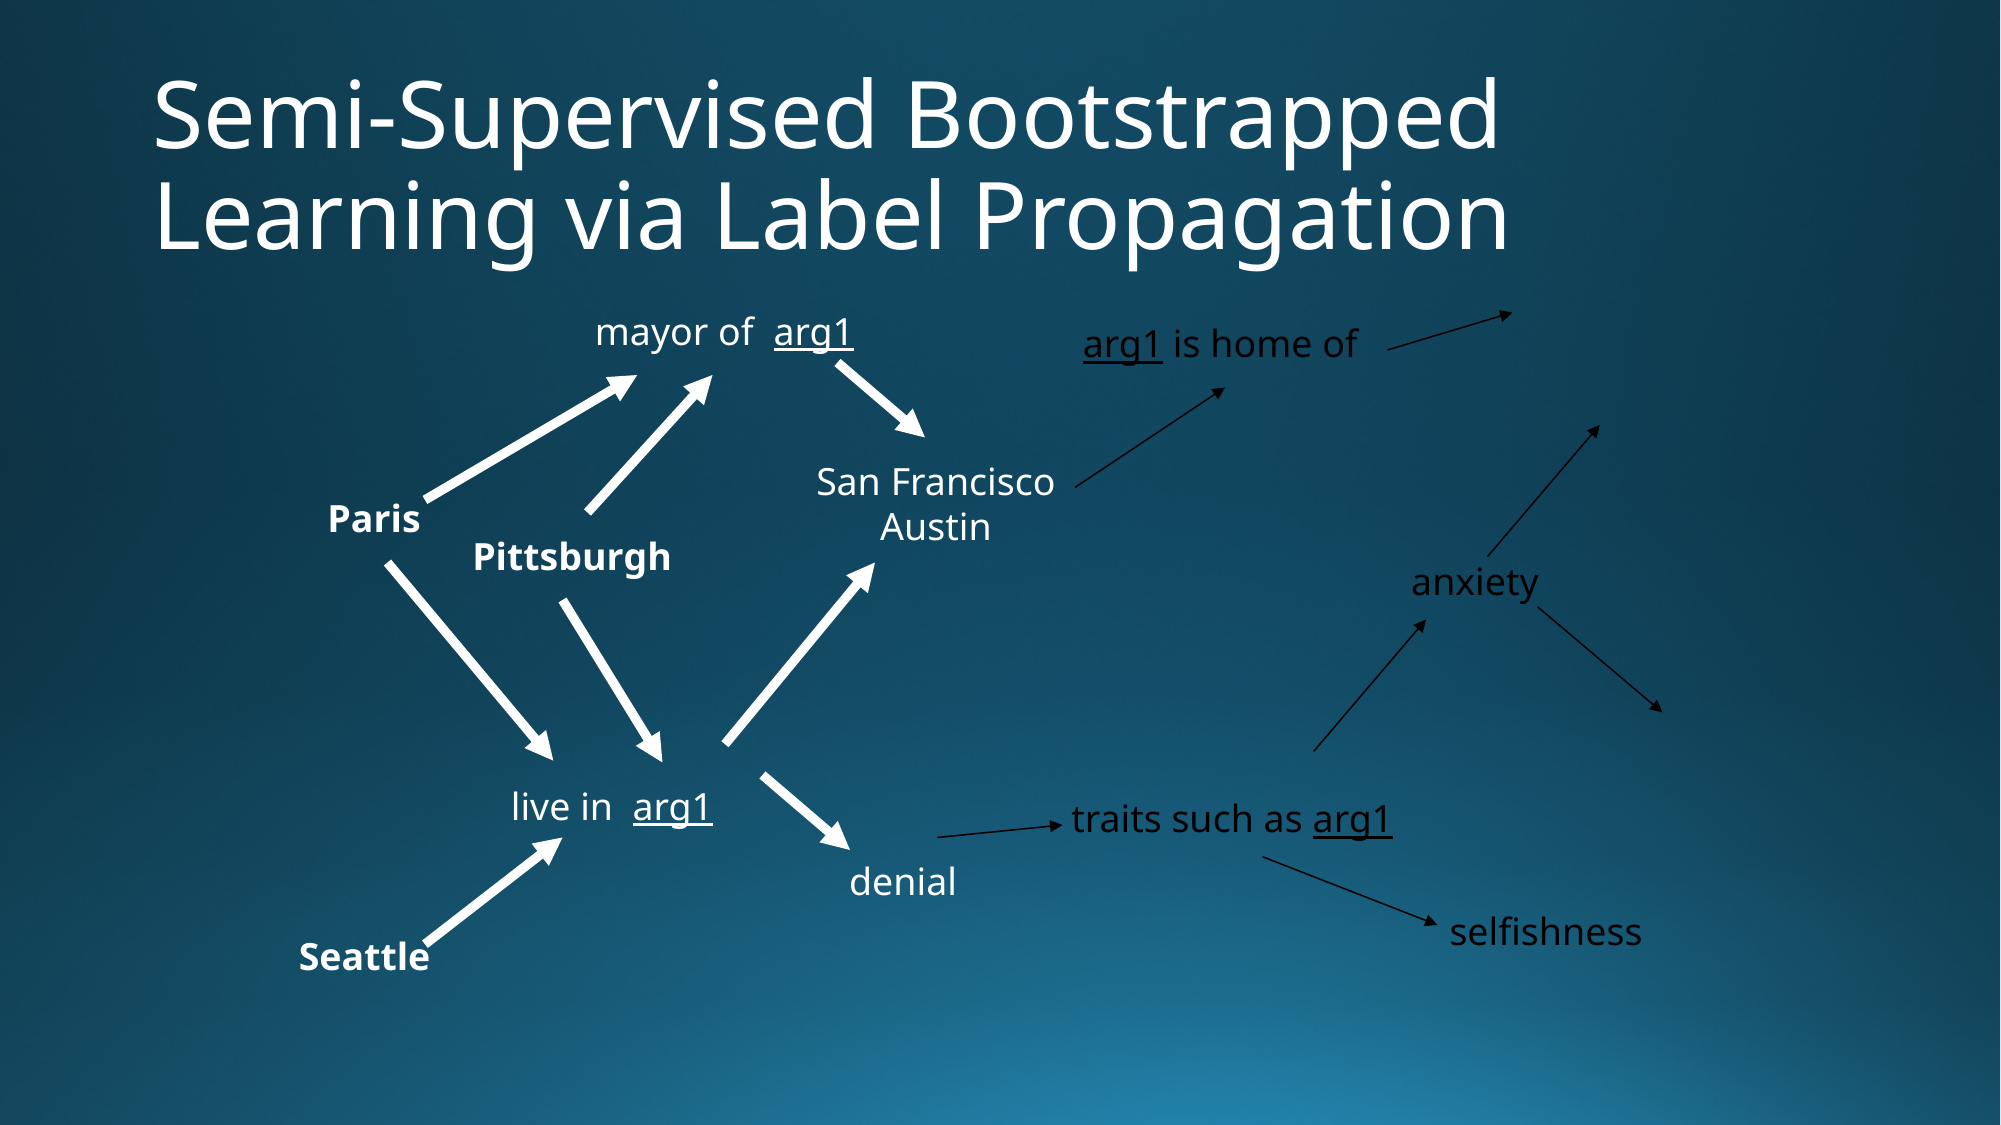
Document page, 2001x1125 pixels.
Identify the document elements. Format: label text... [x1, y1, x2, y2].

text_box [937, 820, 1056, 838]
text_box Seattle [283, 925, 446, 986]
text_box [1487, 424, 1600, 557]
text_box San Francisco Austin [801, 450, 1071, 556]
text_box arg1 is home of [1068, 312, 1374, 373]
text_box [1262, 856, 1438, 927]
text_box [724, 562, 875, 745]
text_box live in arg1 [496, 775, 728, 836]
text_box [387, 562, 554, 761]
title Semi-Supervised Bootstrapped Learning via Label Propagation [137, 59, 1863, 278]
text_box mayor of arg1 [580, 300, 869, 361]
text_box [1387, 310, 1513, 351]
text_box [1537, 606, 1663, 713]
text_box traits such as arg1 [1056, 787, 1408, 848]
text_box Paris [312, 487, 436, 548]
text_box anxiety [1396, 550, 1554, 611]
text_box [837, 362, 925, 438]
text_box selfishness [1434, 900, 1658, 961]
text_box Pittsburgh [457, 525, 687, 586]
text_box [1313, 619, 1427, 752]
text_box [424, 375, 638, 501]
text_box denial [834, 850, 972, 911]
text_box [562, 599, 663, 763]
text_box [762, 774, 850, 850]
text_box [1074, 387, 1225, 488]
picture [0, 0, 2001, 1125]
text_box [587, 375, 713, 513]
text_box [424, 837, 563, 945]
